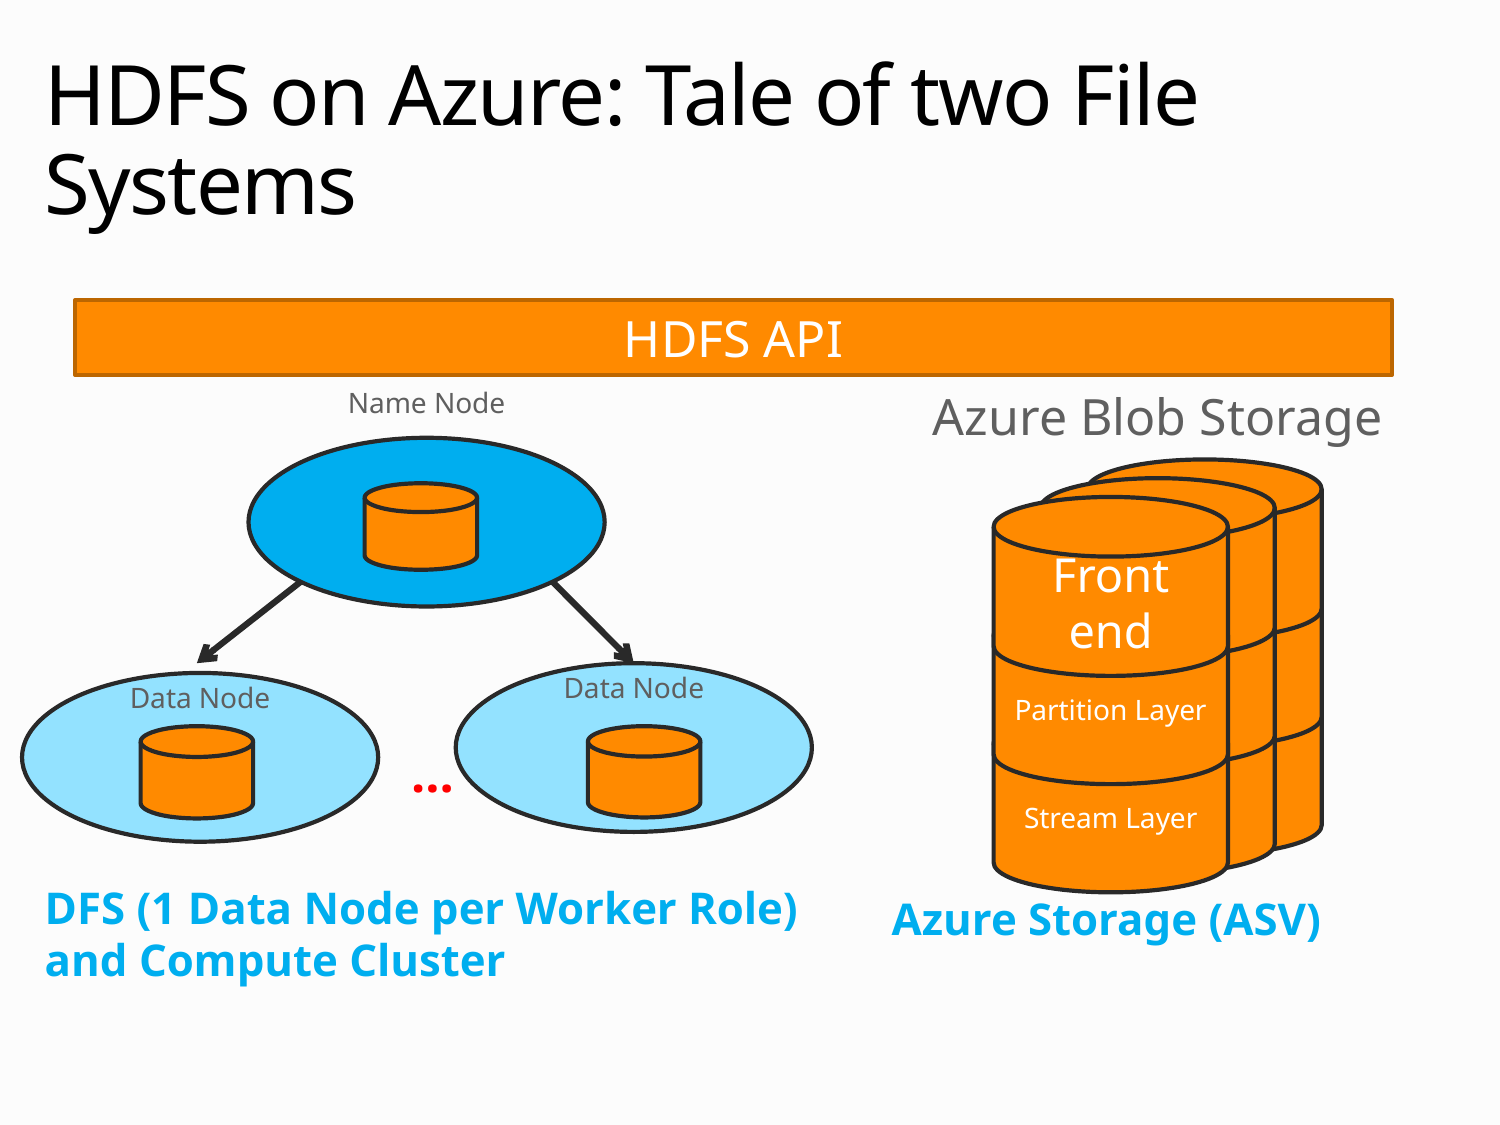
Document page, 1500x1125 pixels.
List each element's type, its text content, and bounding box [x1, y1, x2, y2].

text_box [585, 724, 703, 820]
text_box [1275, 721, 1324, 852]
text_box Front end [1041, 476, 1277, 653]
text_box Azure Storage (ASV) [880, 885, 1344, 950]
text_box Azure Blob Storage [820, 379, 1496, 451]
text_box Name Node de [246, 435, 607, 609]
text_box DFS (1 Data Node per Worker Role) and Compute Cluster [33, 874, 817, 992]
title HDFS on Azure: Tale of two File Systems [33, 47, 1468, 151]
text_box Front end [991, 494, 1231, 678]
text_box [1231, 632, 1277, 761]
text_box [552, 581, 634, 664]
text_box … [400, 736, 466, 808]
text_box Partition Layer [991, 647, 1231, 787]
text_box HDFS API [73, 298, 1394, 377]
text_box Front end [1089, 457, 1324, 635]
text_box [1228, 740, 1277, 870]
text_box Data Node [19, 670, 381, 844]
text_box Data Node [455, 661, 814, 835]
text_box [138, 724, 256, 821]
text_box [1277, 612, 1324, 743]
text_box [362, 481, 480, 572]
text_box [196, 581, 301, 664]
text_box Stream Layer [991, 755, 1231, 885]
